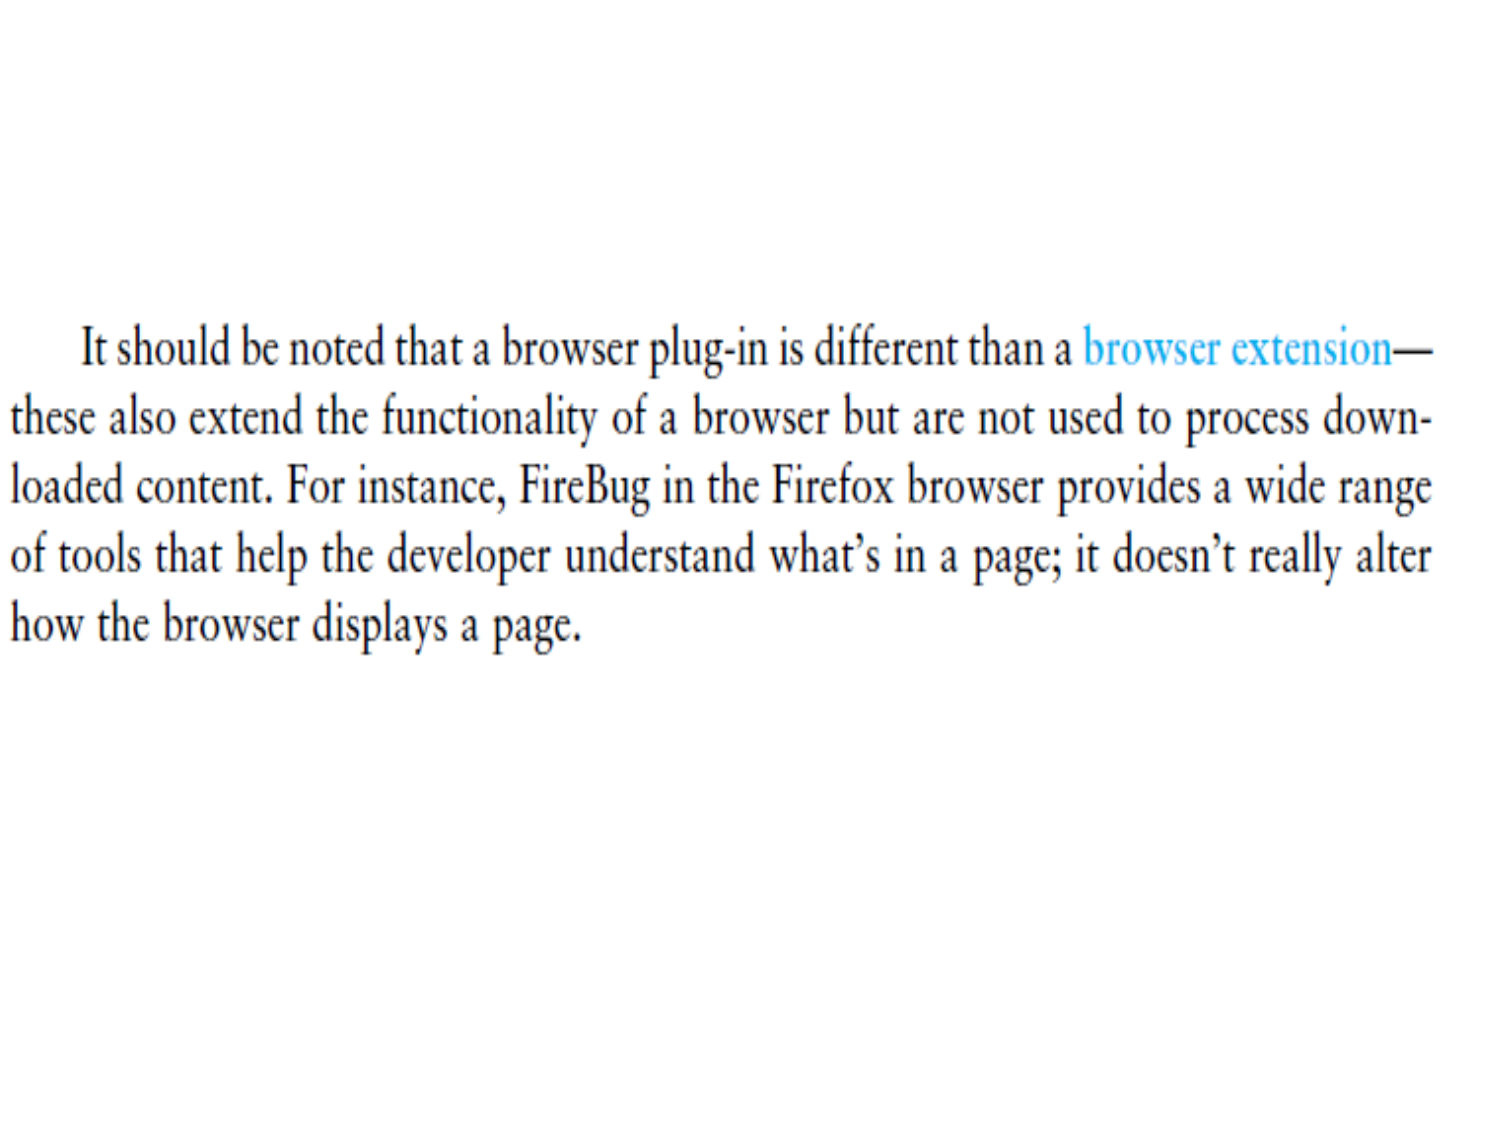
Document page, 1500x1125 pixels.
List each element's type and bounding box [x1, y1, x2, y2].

picture [0, 316, 1476, 661]
